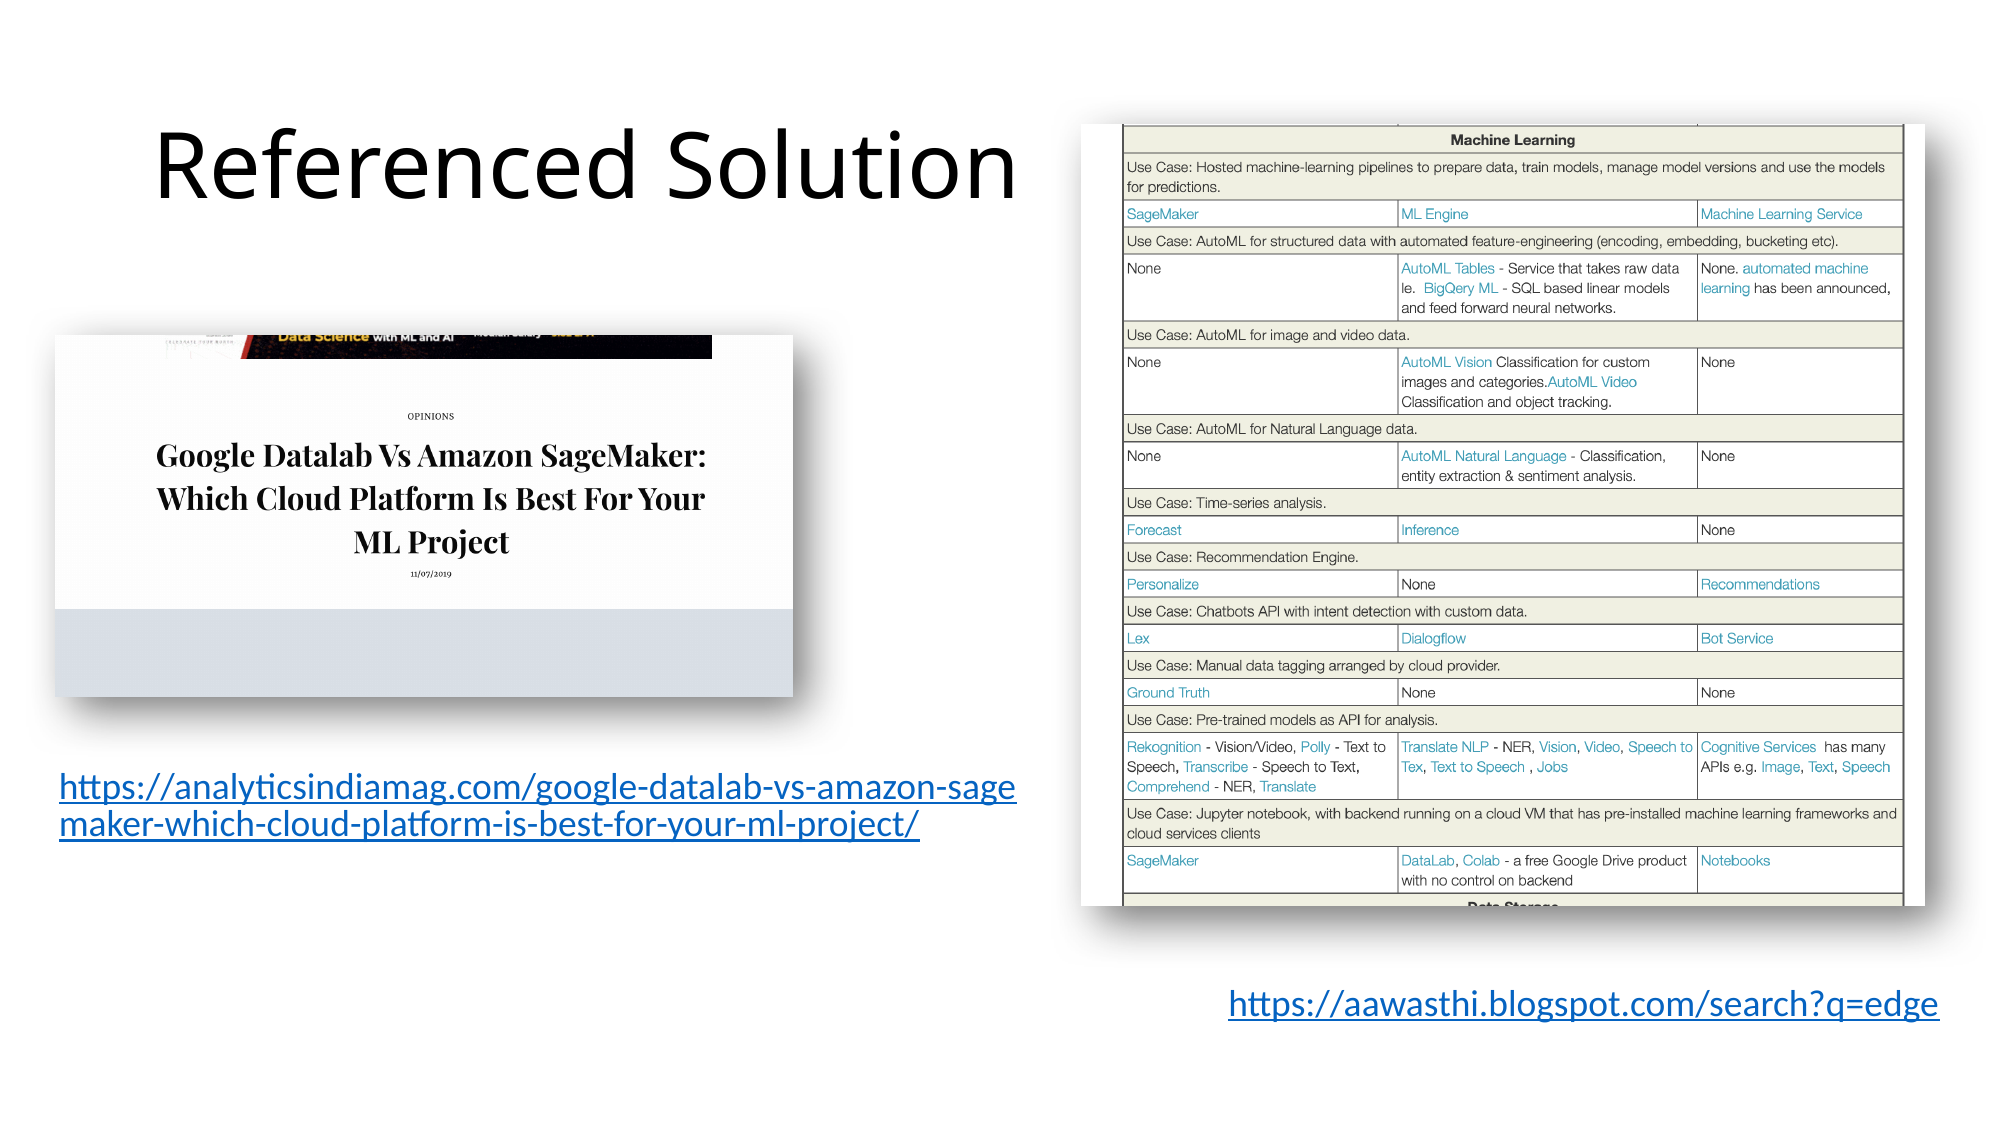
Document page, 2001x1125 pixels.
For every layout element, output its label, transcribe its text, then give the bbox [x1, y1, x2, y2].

title Referenced Solution [137, 59, 1863, 278]
picture [1081, 124, 1925, 907]
text_box https://aawasthi.blogspot.com/search?q=edge [1213, 971, 1955, 1031]
picture [55, 335, 793, 697]
text_box https://analyticsindiamag.com/google-datalab-vs-amazon-sagemaker-which-cloud-platform-is-best-for-your-ml-project/ [44, 754, 1044, 860]
